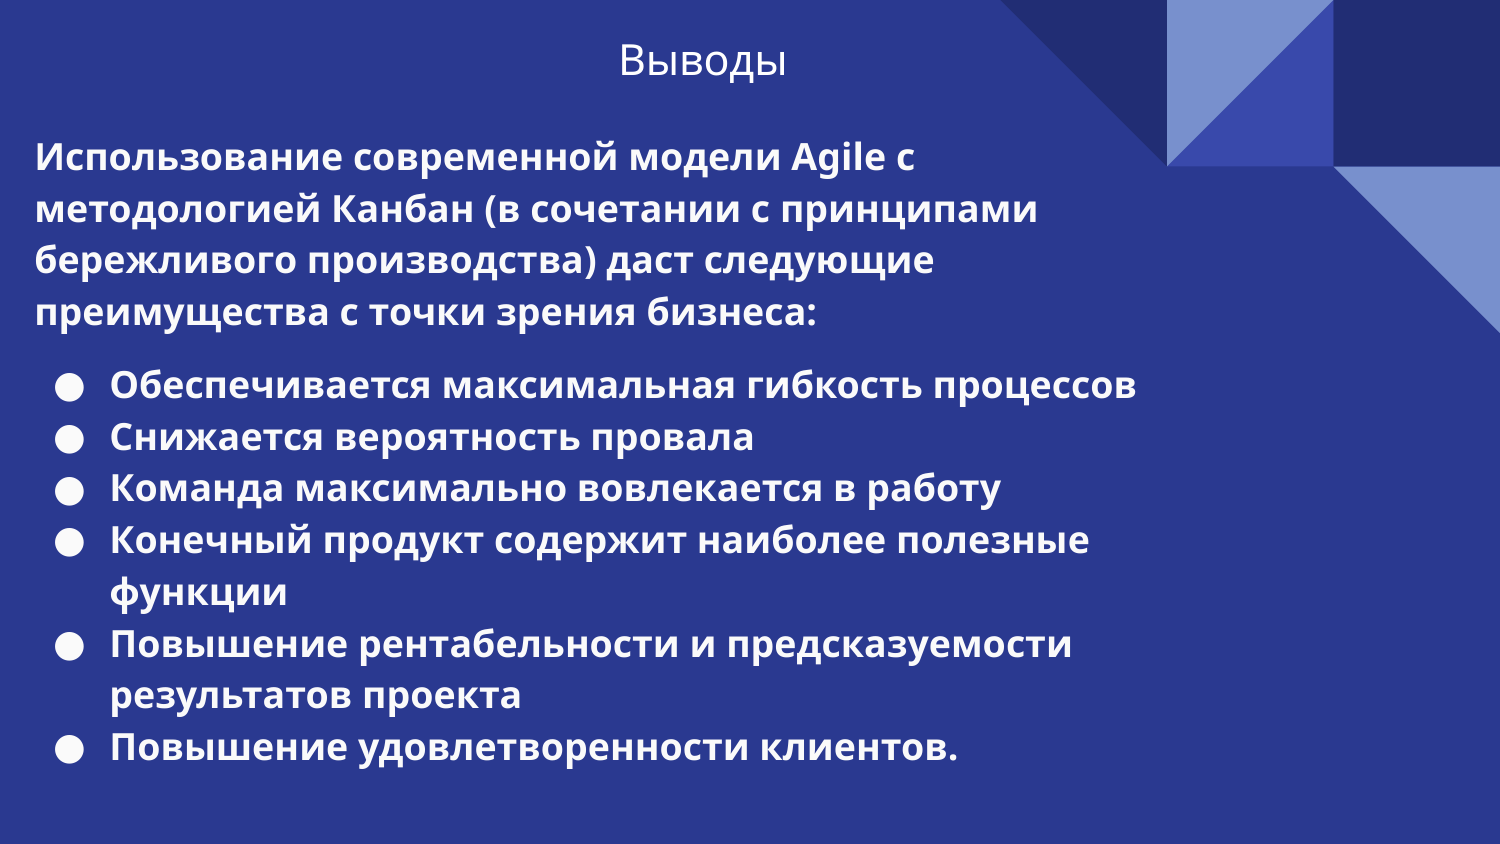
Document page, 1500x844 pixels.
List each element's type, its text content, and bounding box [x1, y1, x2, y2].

title Выводы [603, 14, 1155, 104]
text_box Использование современной модели Agile с методологией Канбан (в сочетании с принципами бережливого производства) даст следующие преимущества с точки зрения бизнеса: Обеспечивается максимальная гибкость процессов Снижается вероятность провала Команда максимально вовлекается в работу Конечный продукт содержит наиболее полезные функции Повышение рентабельности и предсказуемости результатов проекта Повышение удовлетворенности клиентов. [19, 122, 1155, 779]
